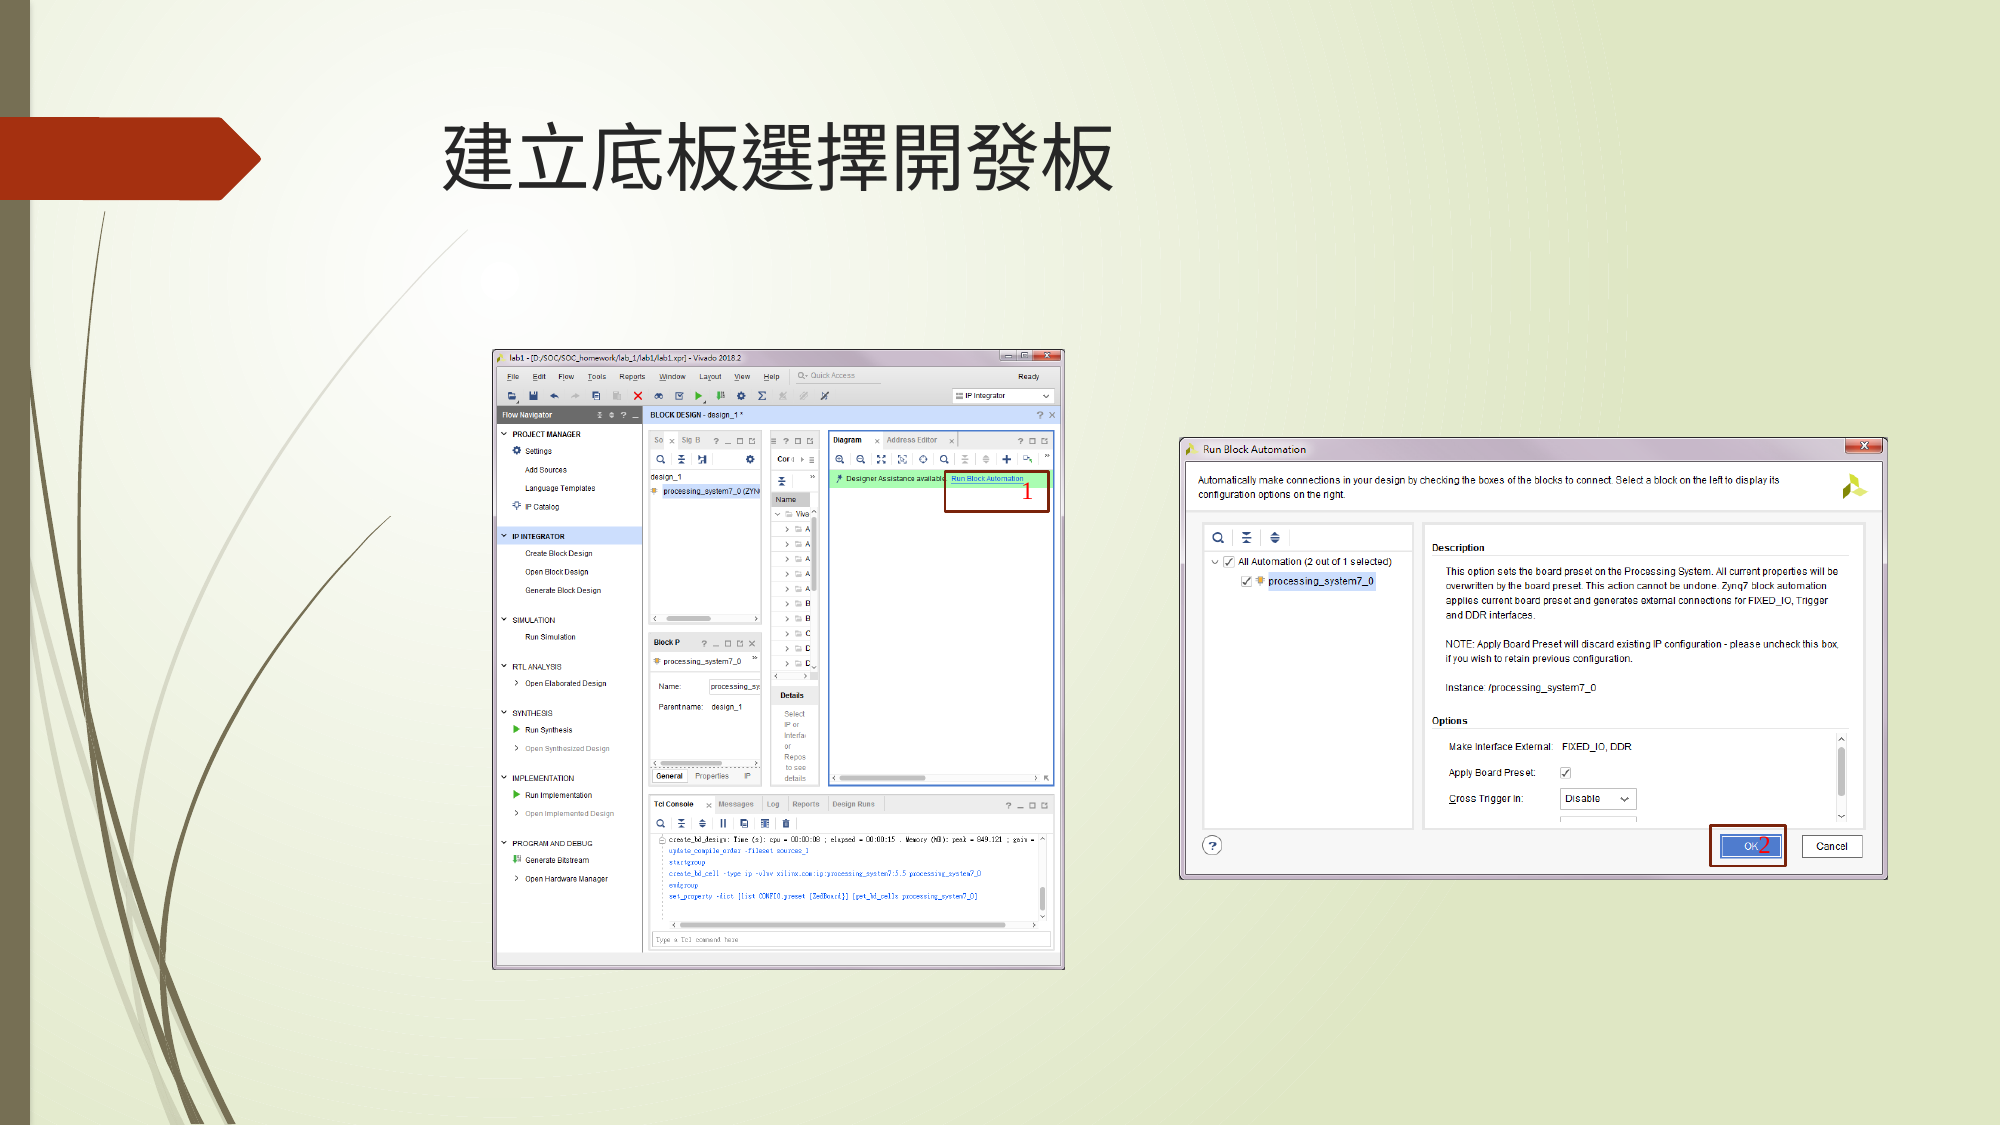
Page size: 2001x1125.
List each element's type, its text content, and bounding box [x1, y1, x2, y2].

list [1179, 437, 1888, 881]
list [492, 349, 1065, 971]
title 建立底板選擇開發板 [425, 102, 1888, 313]
